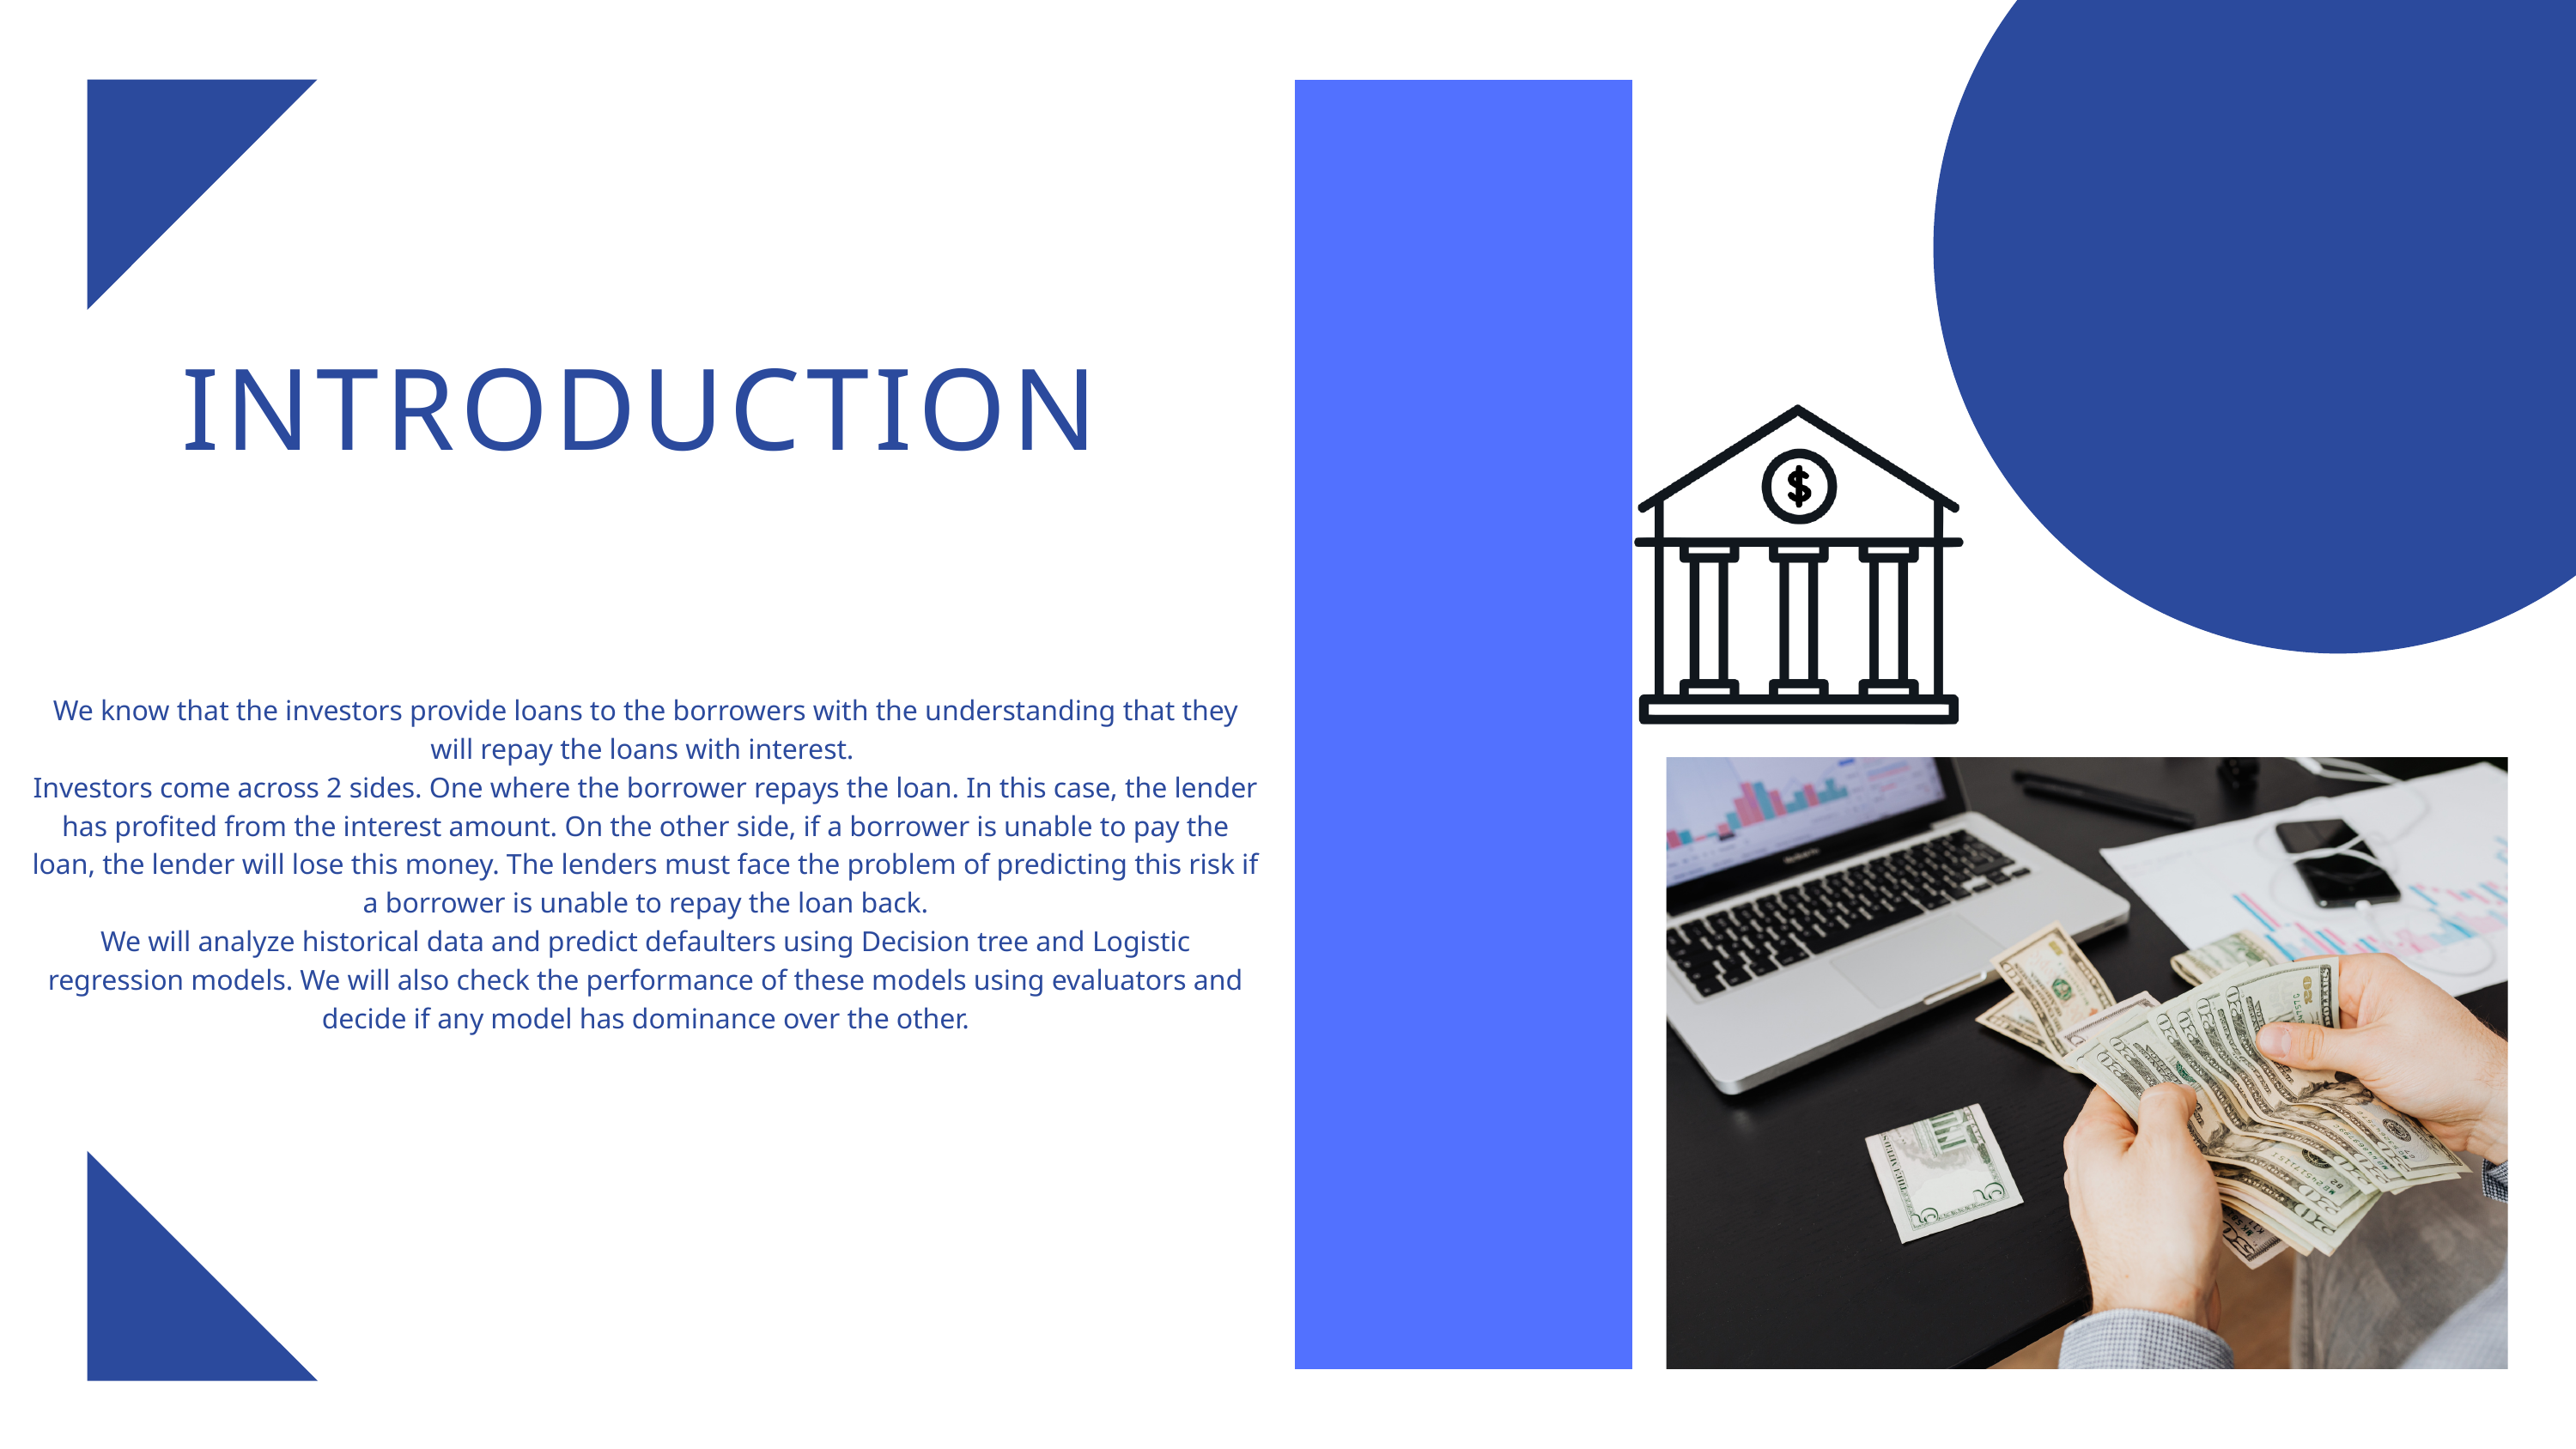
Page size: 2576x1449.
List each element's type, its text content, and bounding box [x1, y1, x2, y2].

text_box We know that the investors provide loans to the borrowers with the understanding that they will repay the loans with interest. Investors come across 2 sides. One where the borrower repays the loan. In this case, the lender has profited from the interest amount. On the other side, if a borrower is unable to pay the loan, the lender will lose this money. The lenders must face the problem of predicting this risk if a borrower is unable to repay the loan back. We will analyze historical data and predict defaulters using Decision tree and Logistic regression models. We will also check the performance of these models using evaluators and decide if any model has dominance over the other. [31, 688, 1261, 1070]
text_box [1294, 79, 1633, 1369]
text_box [87, 1150, 319, 1381]
picture [1666, 757, 2508, 1369]
text_box INTRODUCTION [64, 354, 1217, 473]
picture [1631, 403, 1965, 724]
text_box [1931, 0, 2576, 654]
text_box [87, 79, 318, 311]
